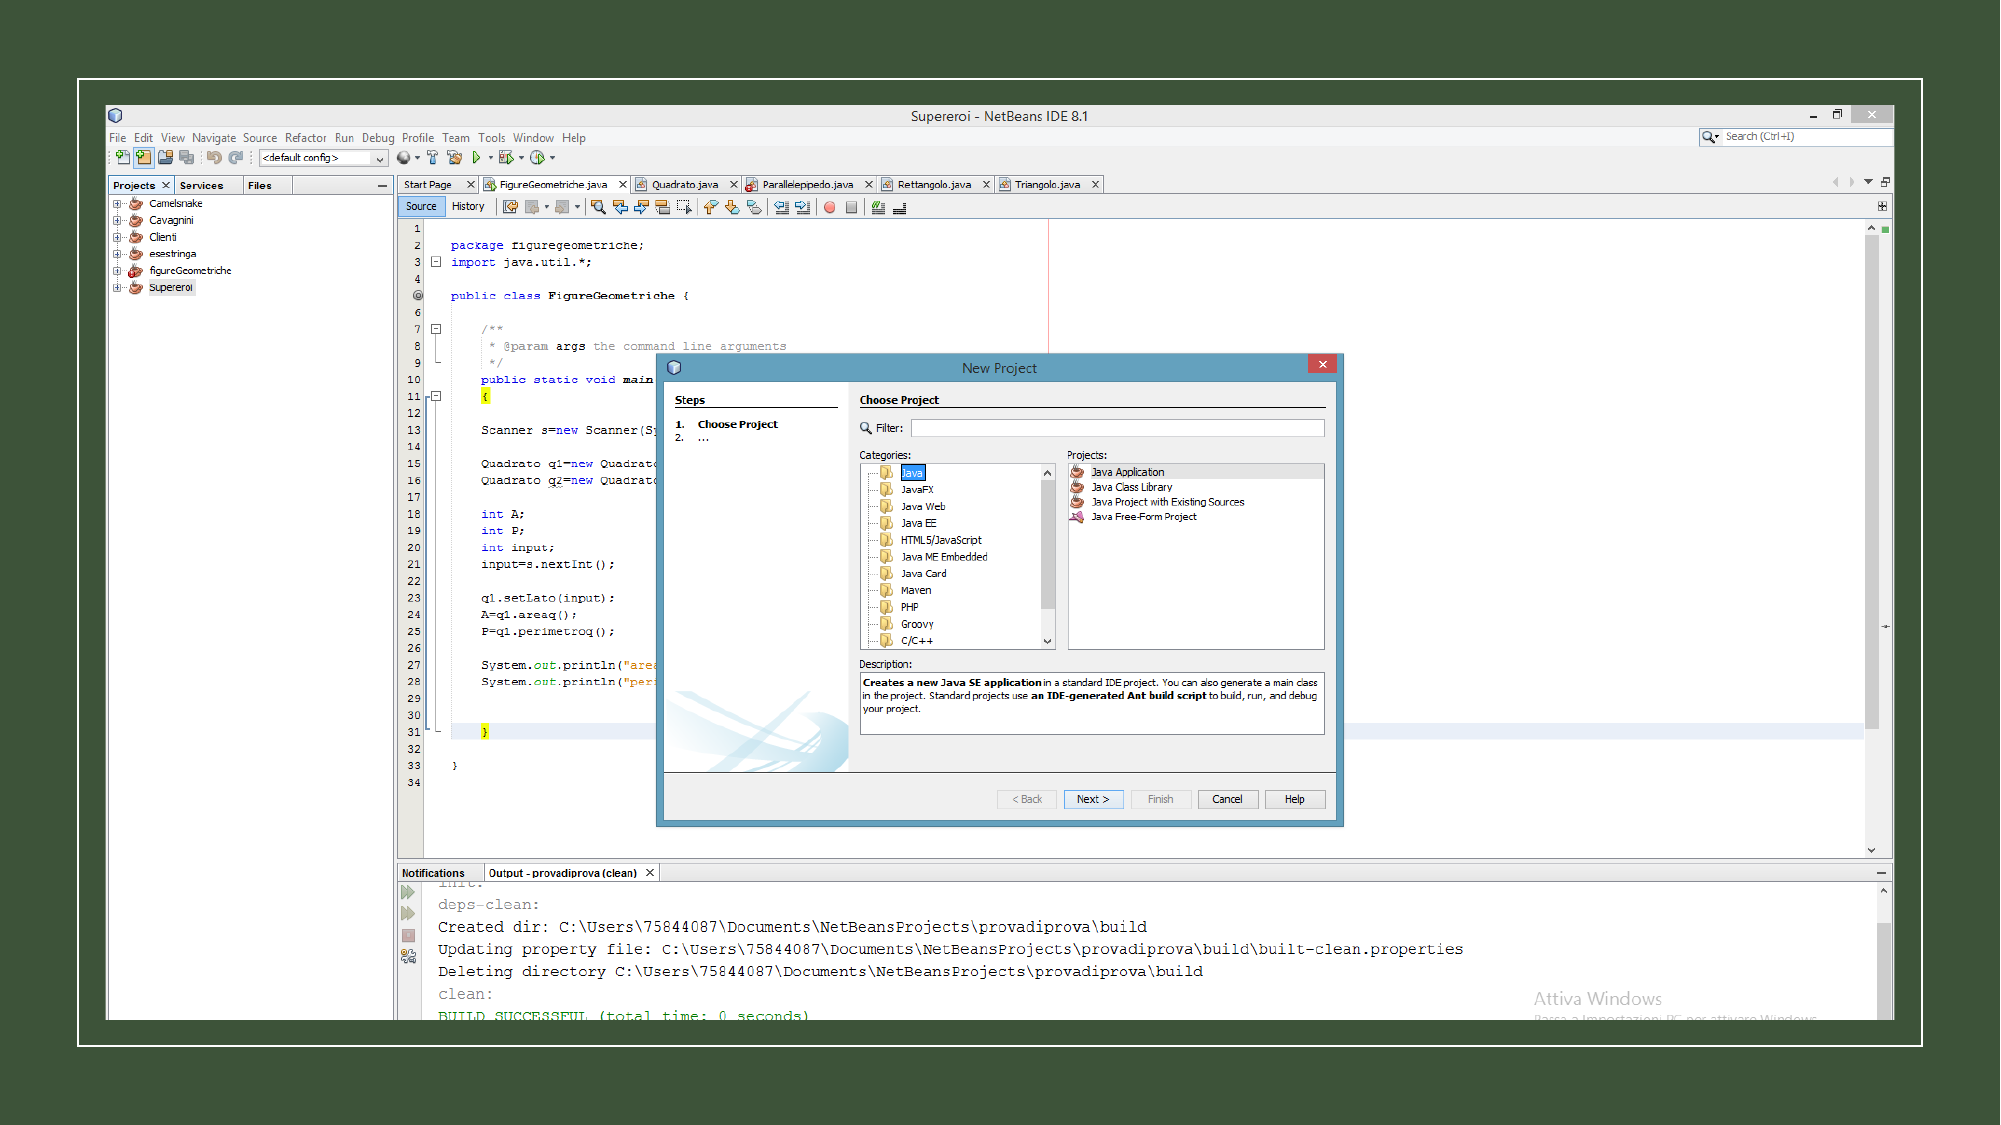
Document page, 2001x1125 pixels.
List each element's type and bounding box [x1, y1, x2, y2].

text_box [77, 78, 1923, 1047]
picture [105, 105, 1895, 1020]
text_box [0, 0, 2000, 1125]
